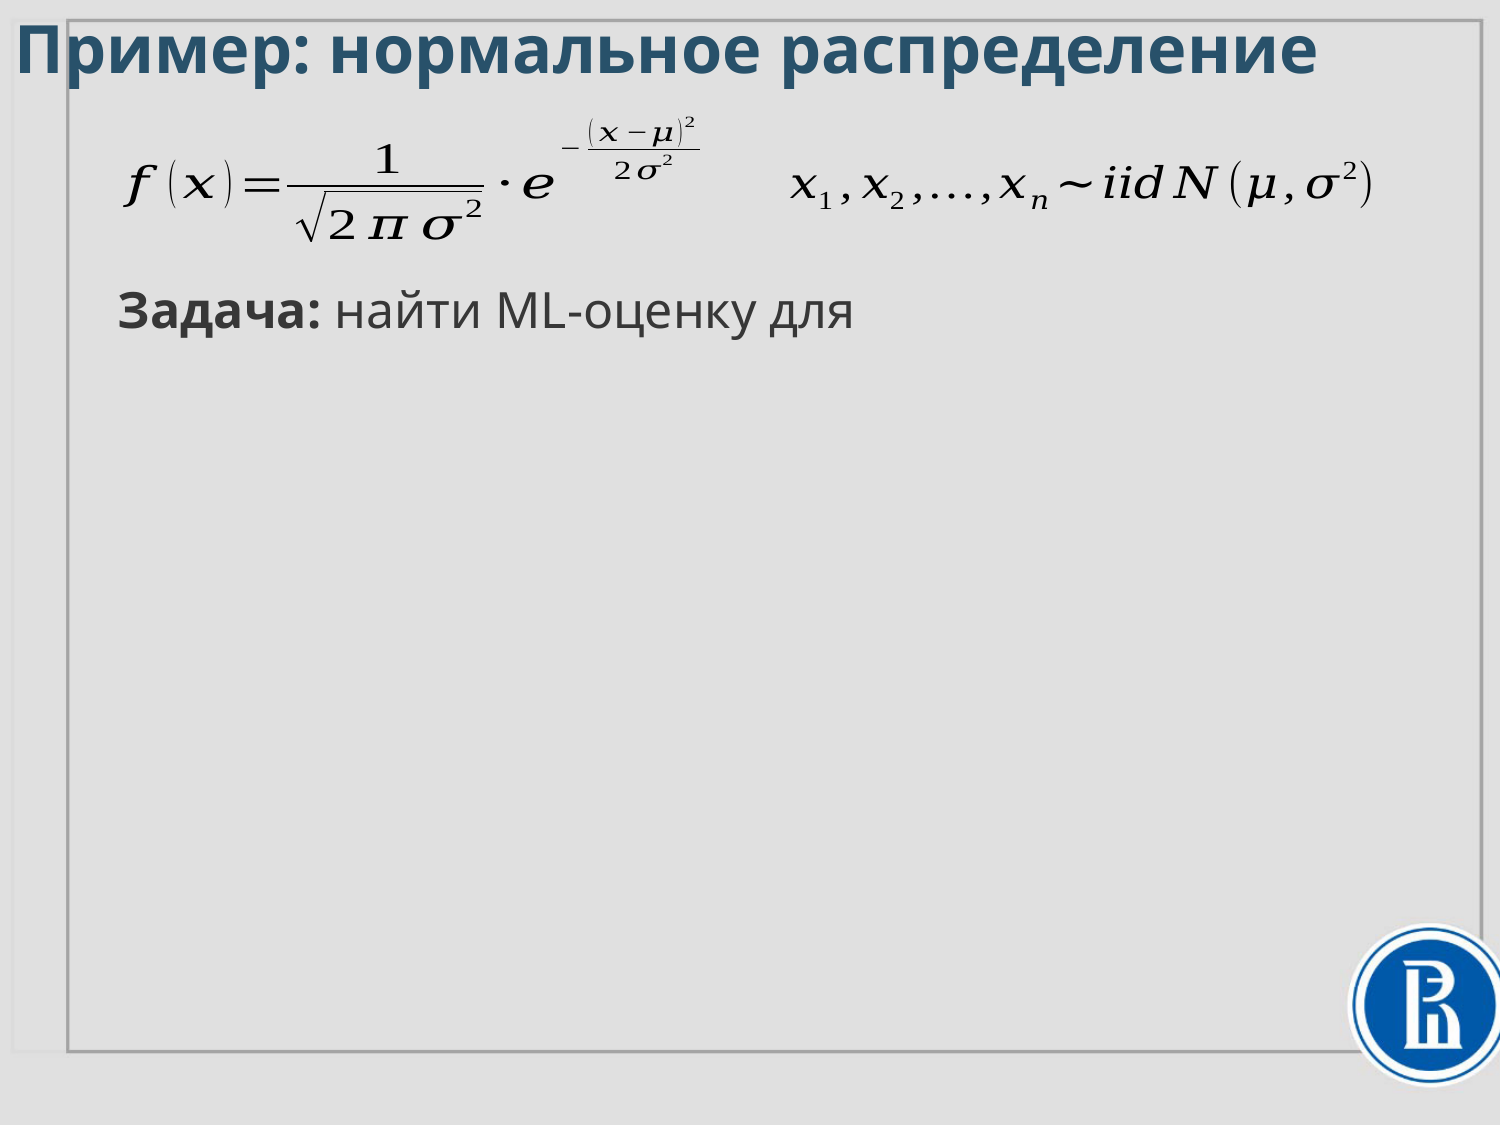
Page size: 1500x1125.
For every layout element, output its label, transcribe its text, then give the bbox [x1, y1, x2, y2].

picture [0, 96, 1500, 1125]
text_box Пример: нормальное распределение [0, 0, 1500, 96]
